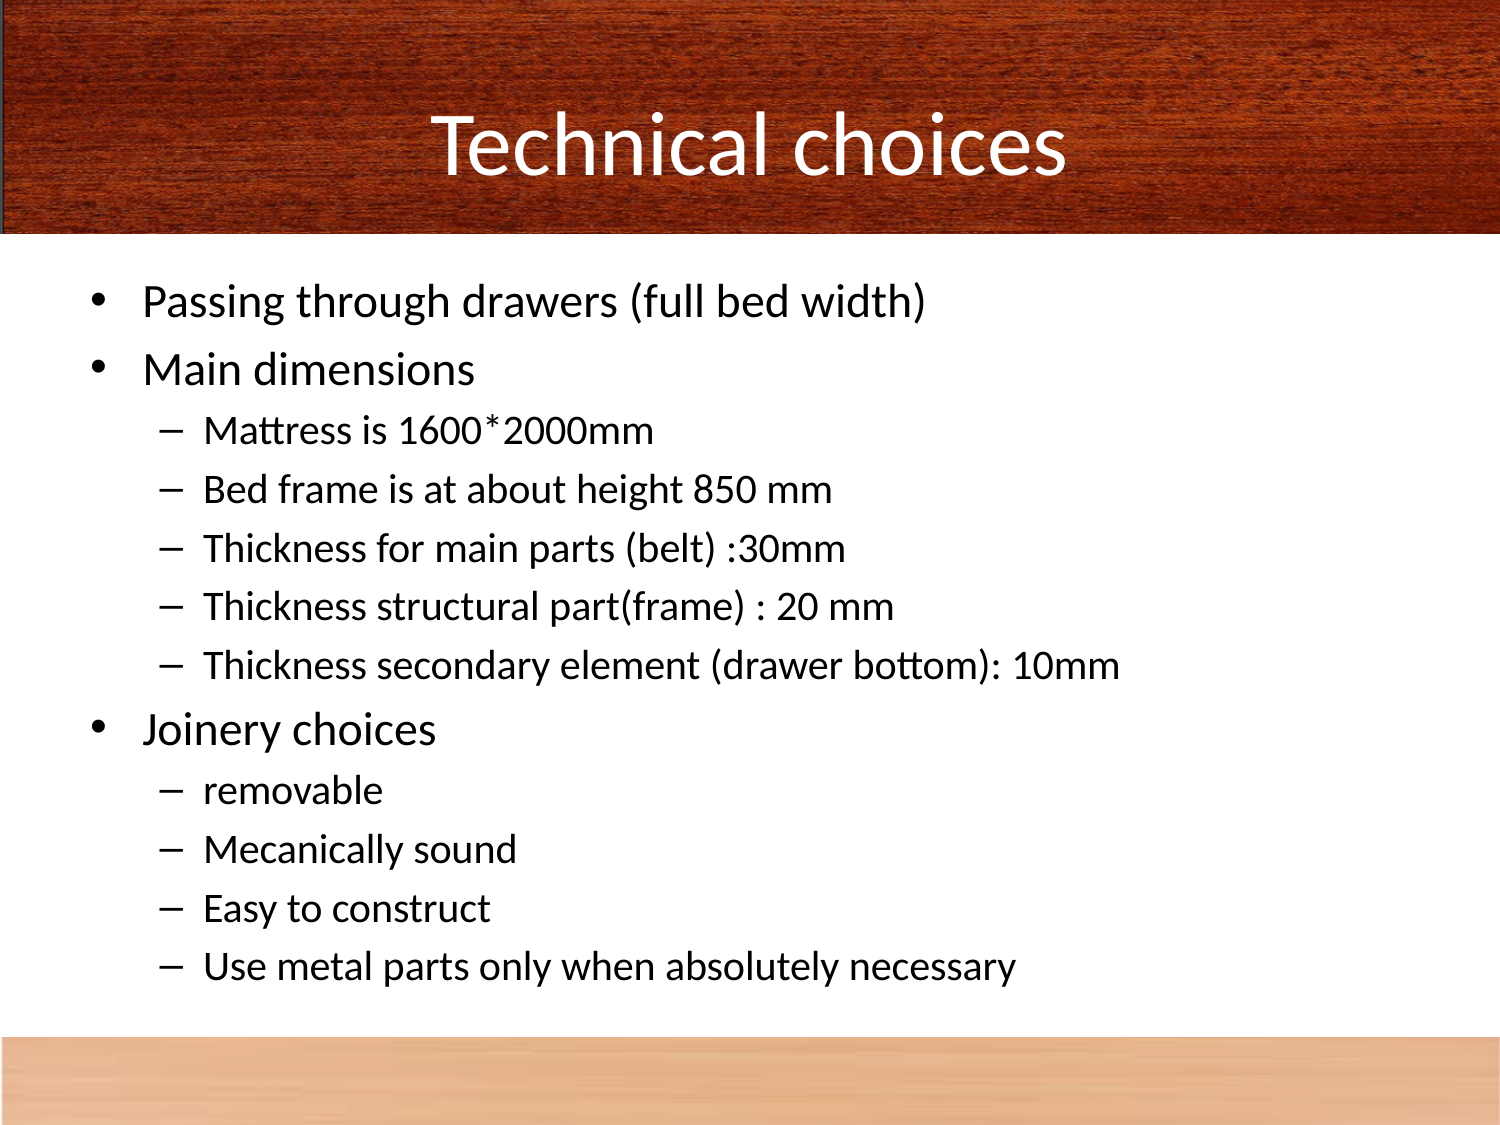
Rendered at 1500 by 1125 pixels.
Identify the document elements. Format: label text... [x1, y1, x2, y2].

title Technical choices [75, 45, 1425, 233]
picture [3, 1037, 1499, 1125]
list Passing through drawers (full bed width) Main dimensions Mattress is 1600*2000mm Bed frame is at about height 850 mm Thickness for main parts (belt) :30mm Thickness structural part(frame) : 20 mm Thickness secondary element (drawer bottom): 10mm Joinery choices removable Mecanically sound Easy to construct Use metal parts only when absolutely necessary [75, 262, 1425, 1005]
picture [0, 0, 1500, 234]
